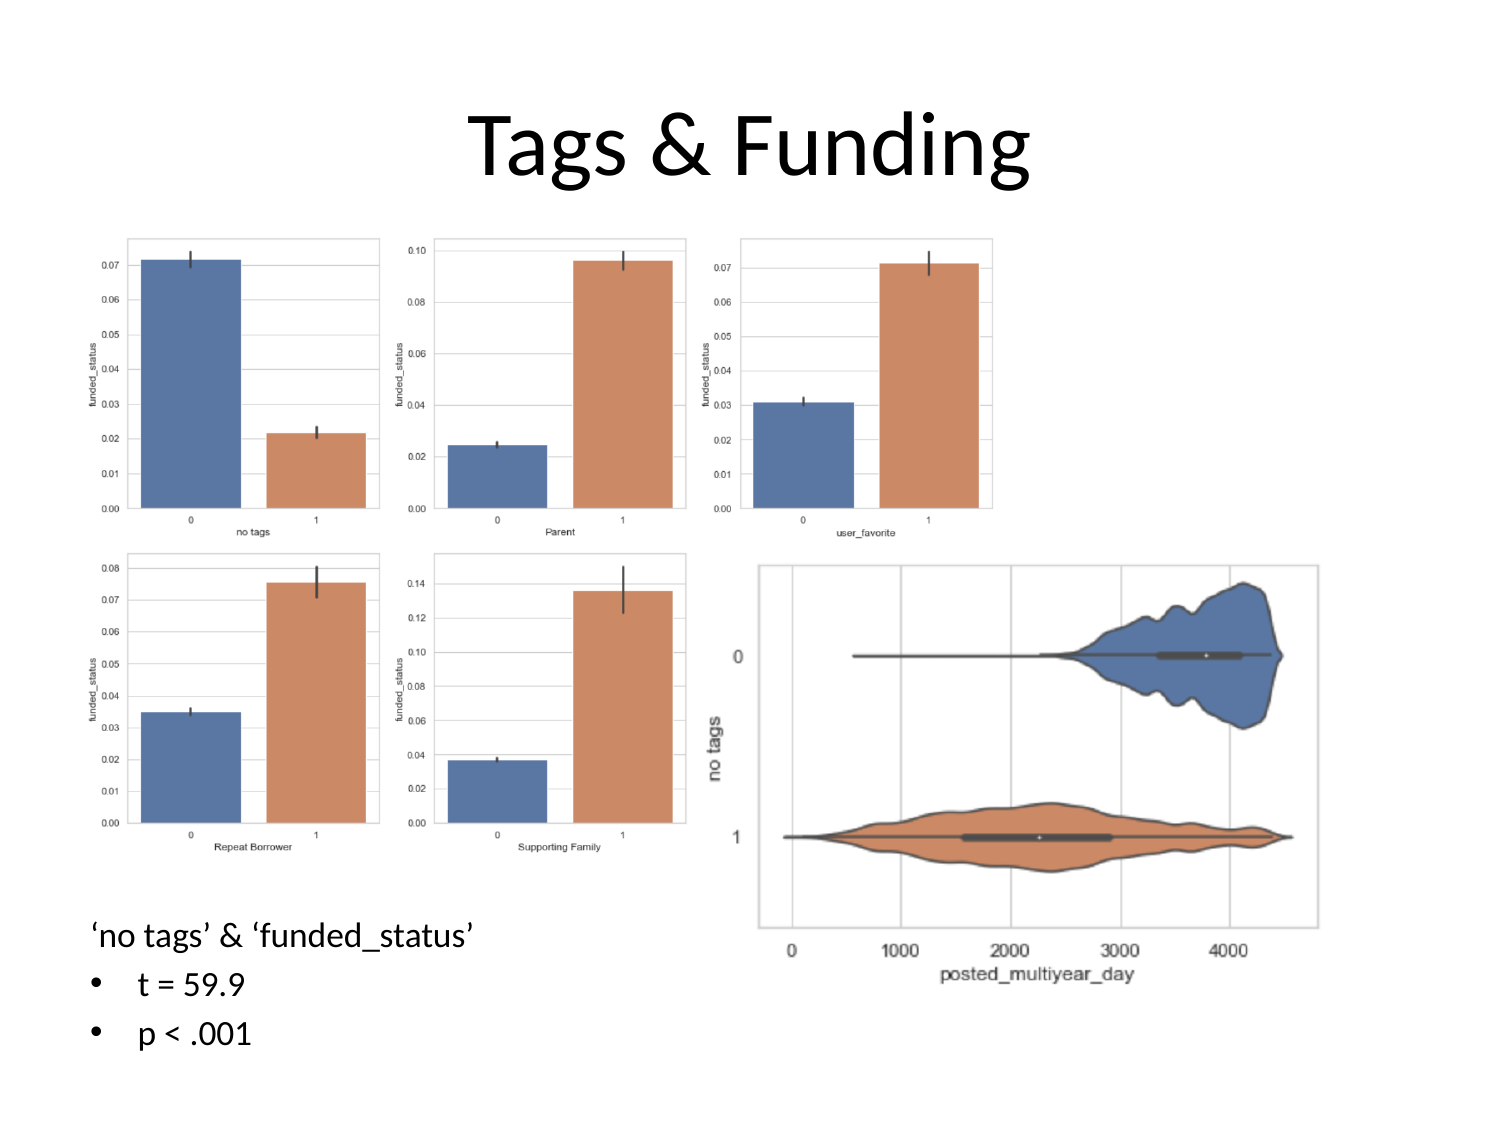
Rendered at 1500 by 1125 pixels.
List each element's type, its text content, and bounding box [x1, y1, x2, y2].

picture [74, 232, 1347, 1006]
title Tags & Funding [75, 45, 1425, 233]
list ‘no tags’ & ‘funded_status’ t = 59.9 p < .001 [75, 262, 1425, 1070]
